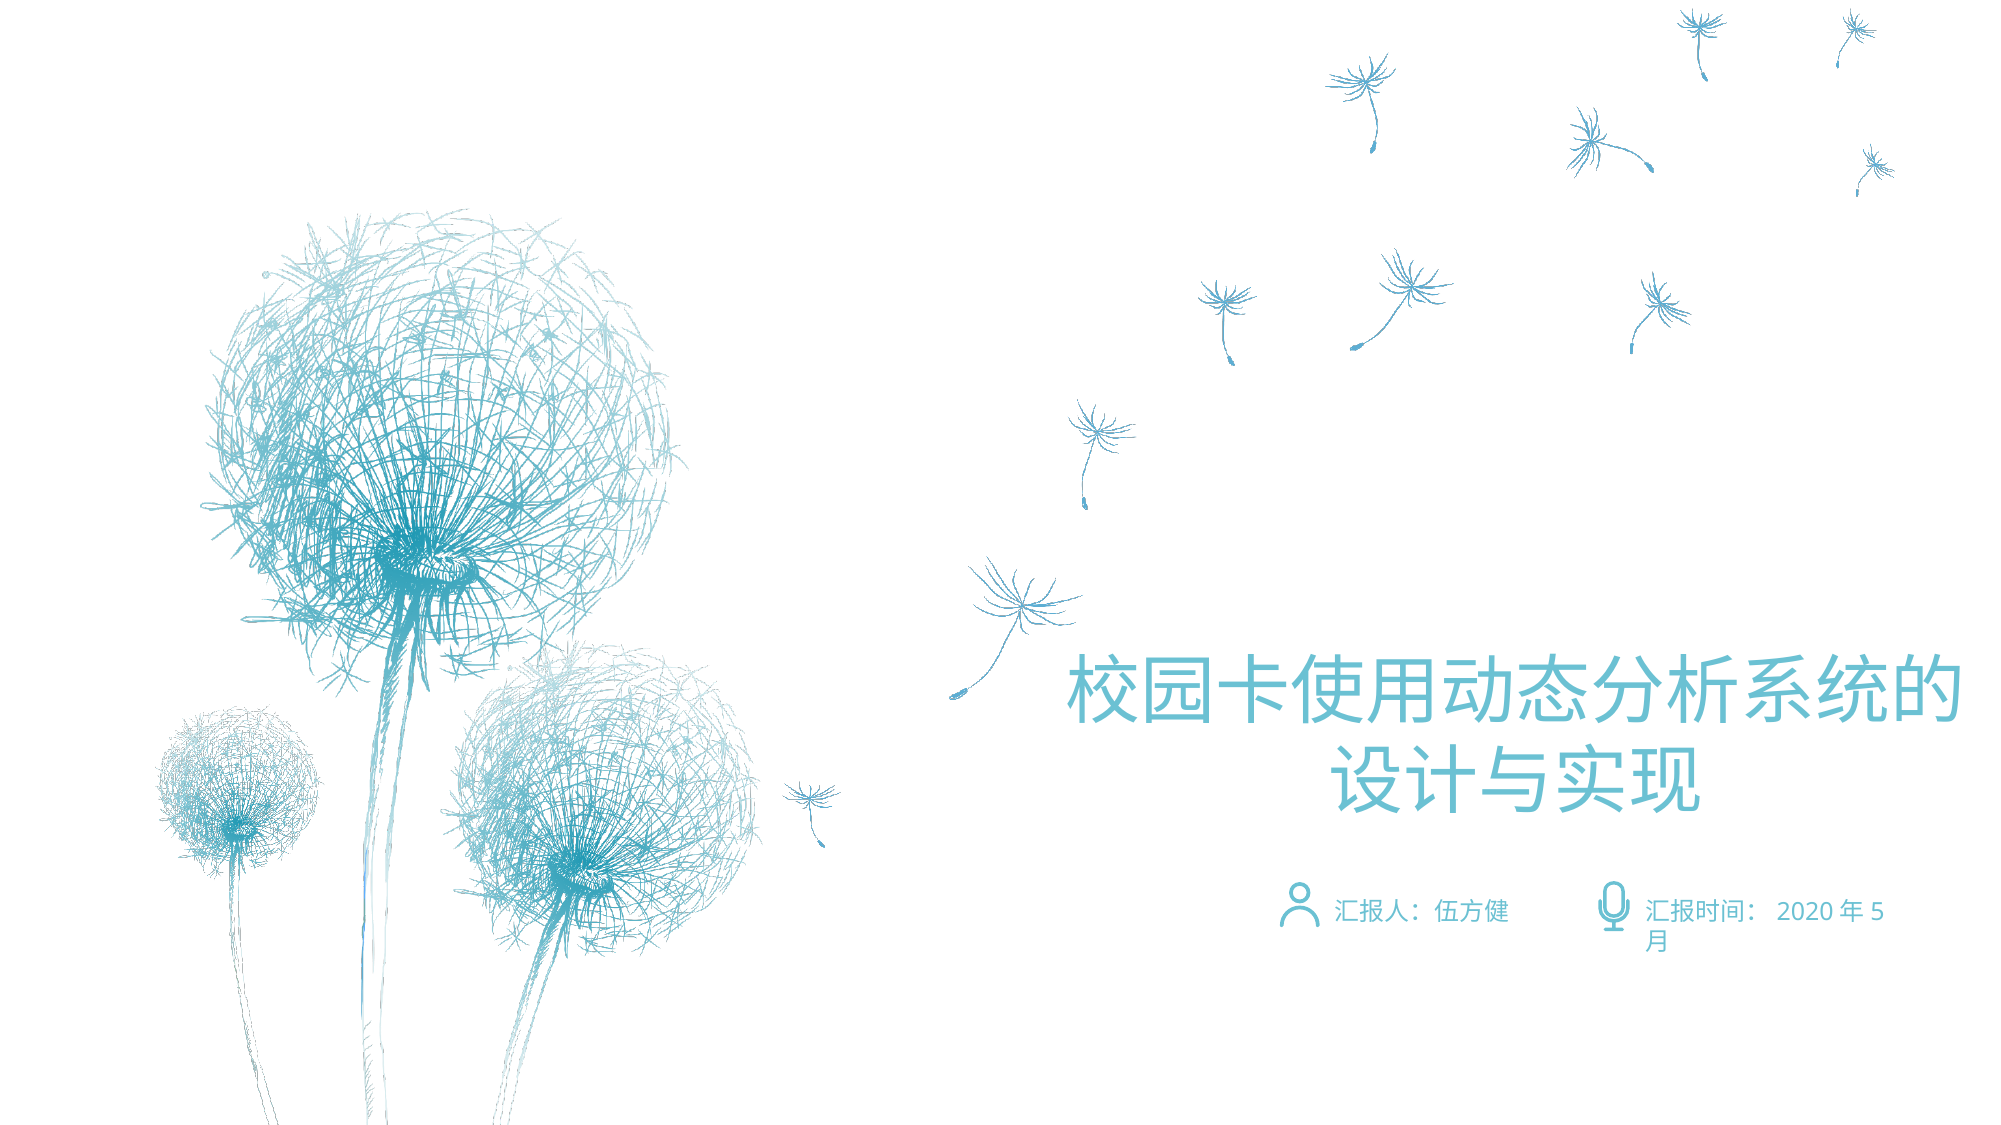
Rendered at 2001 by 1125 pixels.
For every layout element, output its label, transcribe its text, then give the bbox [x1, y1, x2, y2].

picture [1344, 232, 1461, 370]
text_box 校园卡使用动态分析系统的设计与实现 [1050, 634, 1982, 830]
text_box 汇报人：伍方健 [1319, 887, 1599, 933]
picture [119, 141, 770, 1125]
picture [1563, 97, 1671, 201]
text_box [1598, 881, 1630, 932]
text_box 汇报时间：2020年5月 [1630, 887, 1923, 963]
picture [1316, 39, 1396, 167]
picture [780, 770, 851, 853]
picture [1189, 260, 1268, 385]
picture [1856, 139, 1906, 216]
picture [941, 546, 1096, 714]
picture [1670, 0, 1727, 95]
picture [1630, 264, 1709, 385]
picture [1827, 8, 1881, 71]
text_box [1279, 881, 1320, 928]
picture [1050, 389, 1142, 510]
